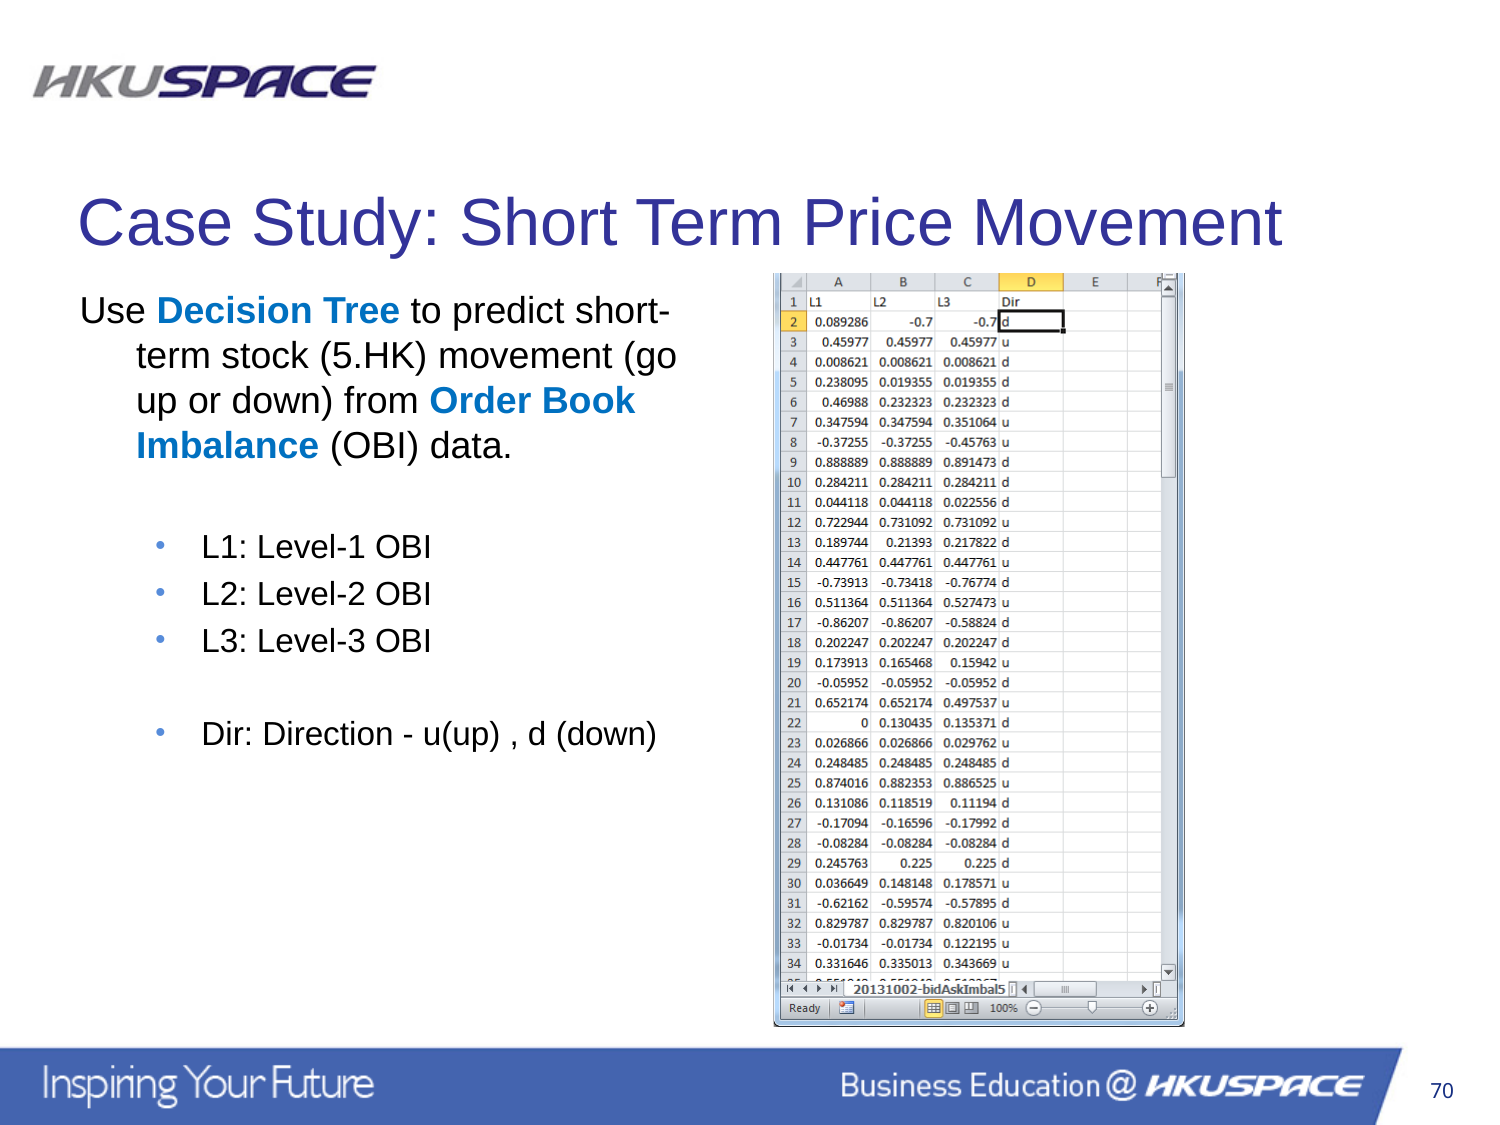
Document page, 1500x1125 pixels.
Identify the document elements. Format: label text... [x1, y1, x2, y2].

picture [0, 0, 1500, 1125]
title Case Study: Short Term Price Movement [62, 101, 1388, 266]
text_box Use Decision Tree to predict short-term stock (5.HK) movement (go up or down) from Order Book Imbalance (OBI) data. L1: Level-1 OBI L2: Level-2 OBI L3: Level-3 OBI Dir: Direction - u(up) , d (down) [64, 278, 703, 1047]
slide_number 70 [1415, 1070, 1499, 1125]
